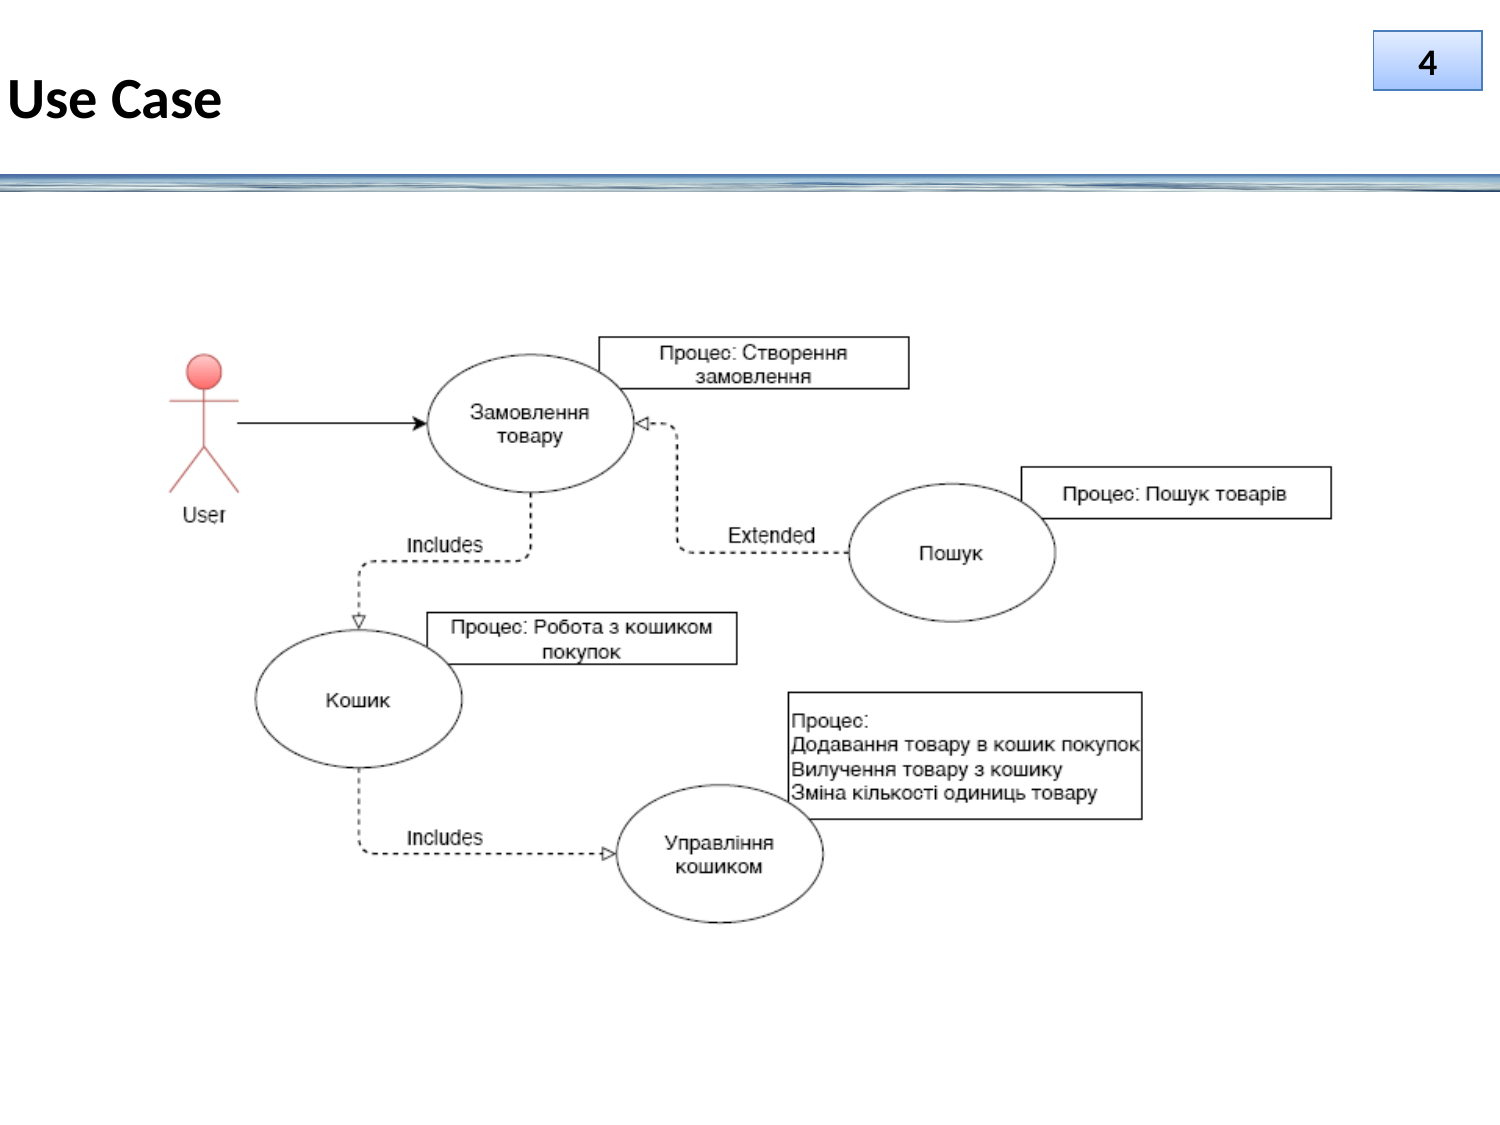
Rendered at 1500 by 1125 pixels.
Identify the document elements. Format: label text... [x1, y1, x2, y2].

picture [117, 272, 1376, 958]
picture [0, 173, 1500, 193]
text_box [1373, 30, 1483, 91]
title Use Case [0, 30, 1353, 161]
